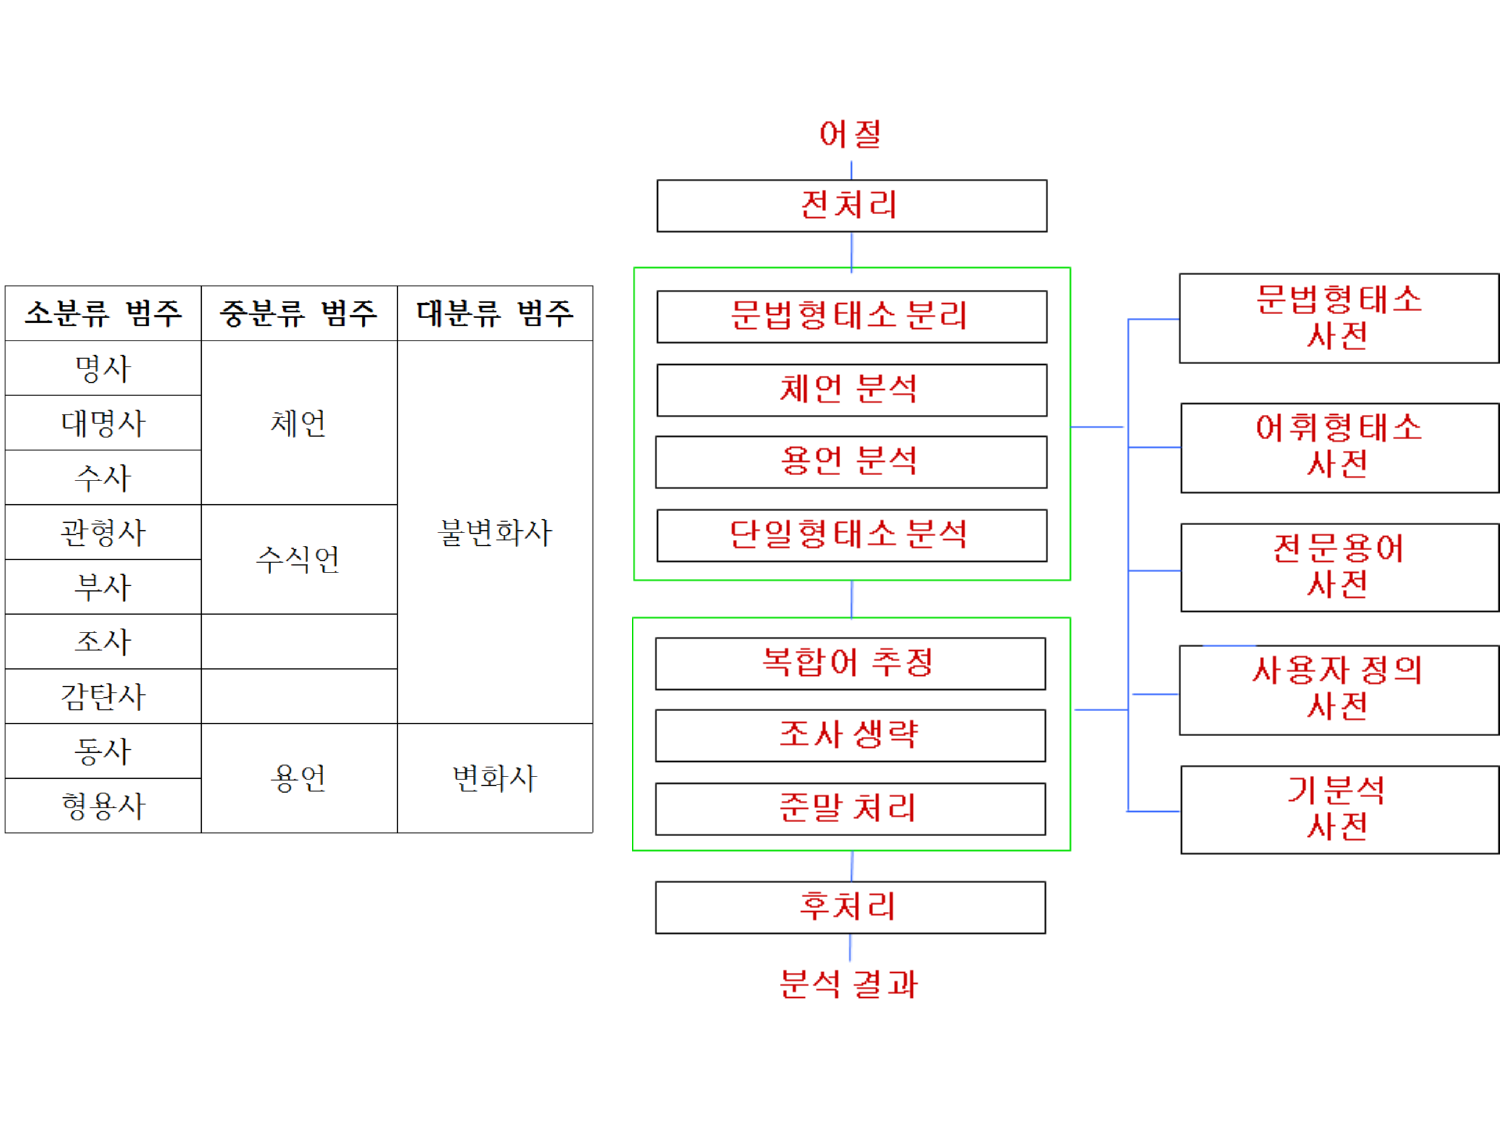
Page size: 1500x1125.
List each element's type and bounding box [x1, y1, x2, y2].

picture [0, 280, 596, 845]
picture [632, 103, 1500, 1022]
